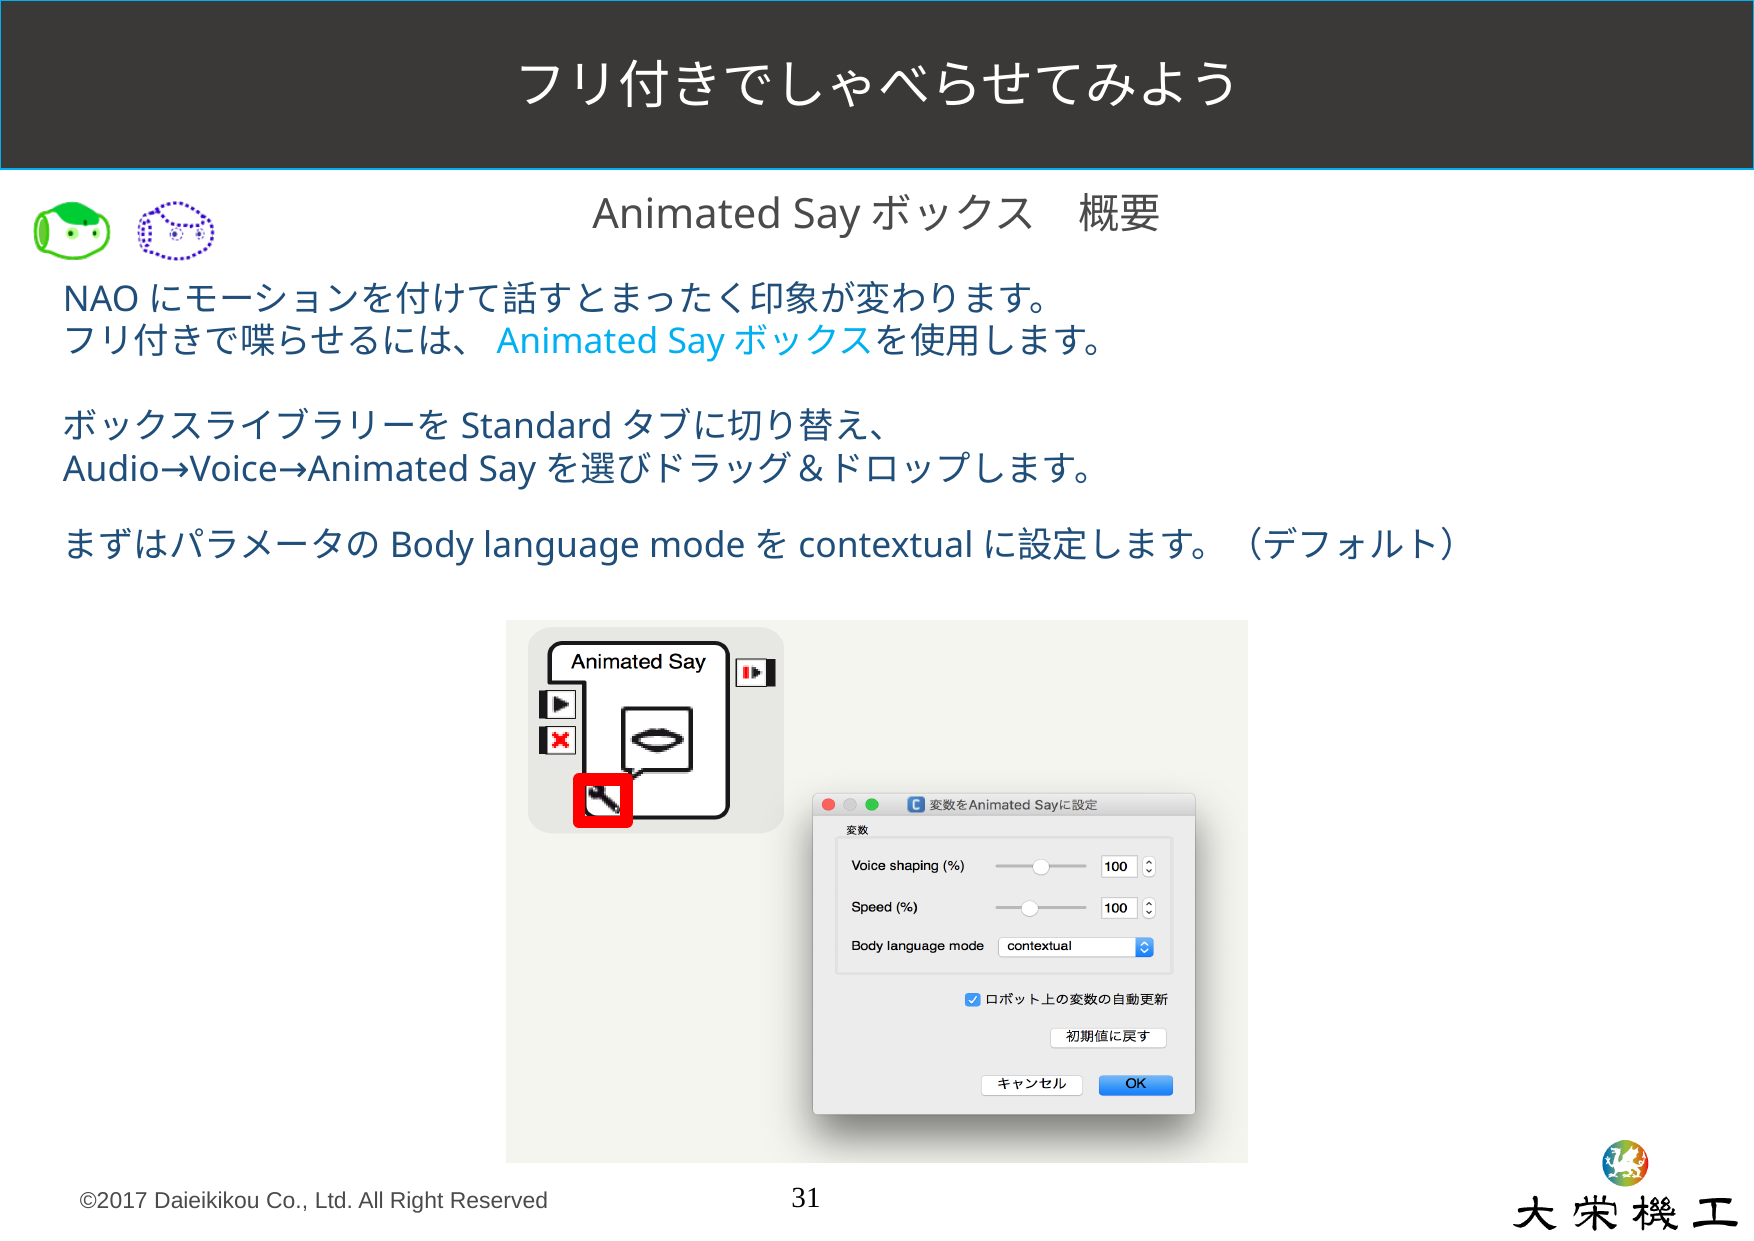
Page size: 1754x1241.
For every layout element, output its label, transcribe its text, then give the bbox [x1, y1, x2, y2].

picture [135, 190, 217, 272]
picture [1513, 1140, 1738, 1231]
slide_number 31 [777, 1171, 980, 1229]
picture [506, 620, 1248, 1163]
title Animated Sayボックス 概要 [285, 182, 1469, 249]
picture [31, 190, 113, 272]
list NAOにモーションを付けて話すとまったく印象が変わります。 フリ付きで喋らせるには、Animated Sayボックスを使用します。 ボックスライブラリーをStandardタブに切り替え、 Audio→Voice→Animated Sayを選びドラッグ＆ドロップします。 まずはパラメータのBody language modeをcontextualに設定します。（デフォルト） [58, 271, 1696, 1163]
subtitle フリ付きでしゃべらせてみよう [112, 5, 1644, 160]
